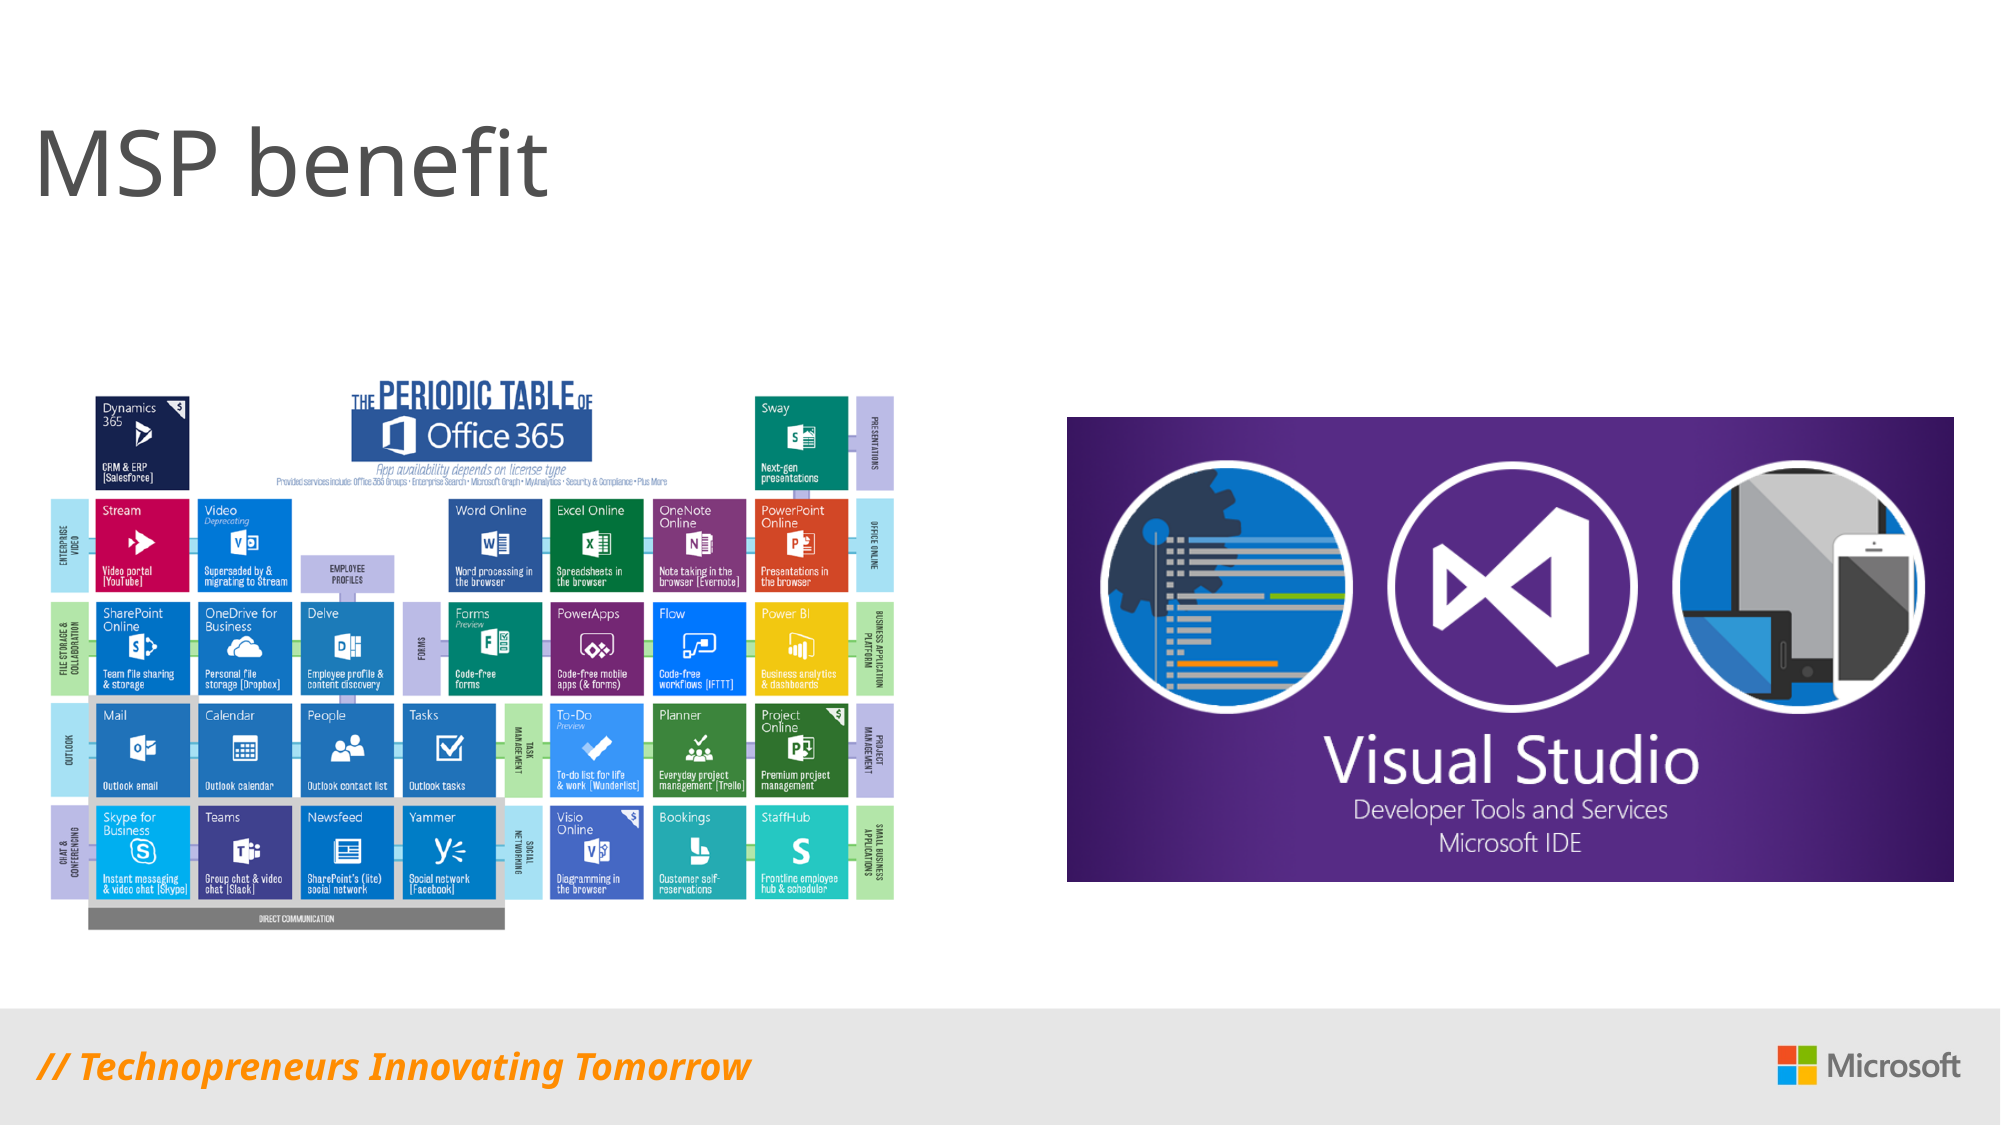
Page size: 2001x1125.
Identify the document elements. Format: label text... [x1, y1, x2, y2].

picture [0, 0, 2001, 1125]
title MSP benefit [17, 109, 1146, 249]
text_box // Technopreneurs Innovating Tomorrow [21, 1029, 1116, 1102]
